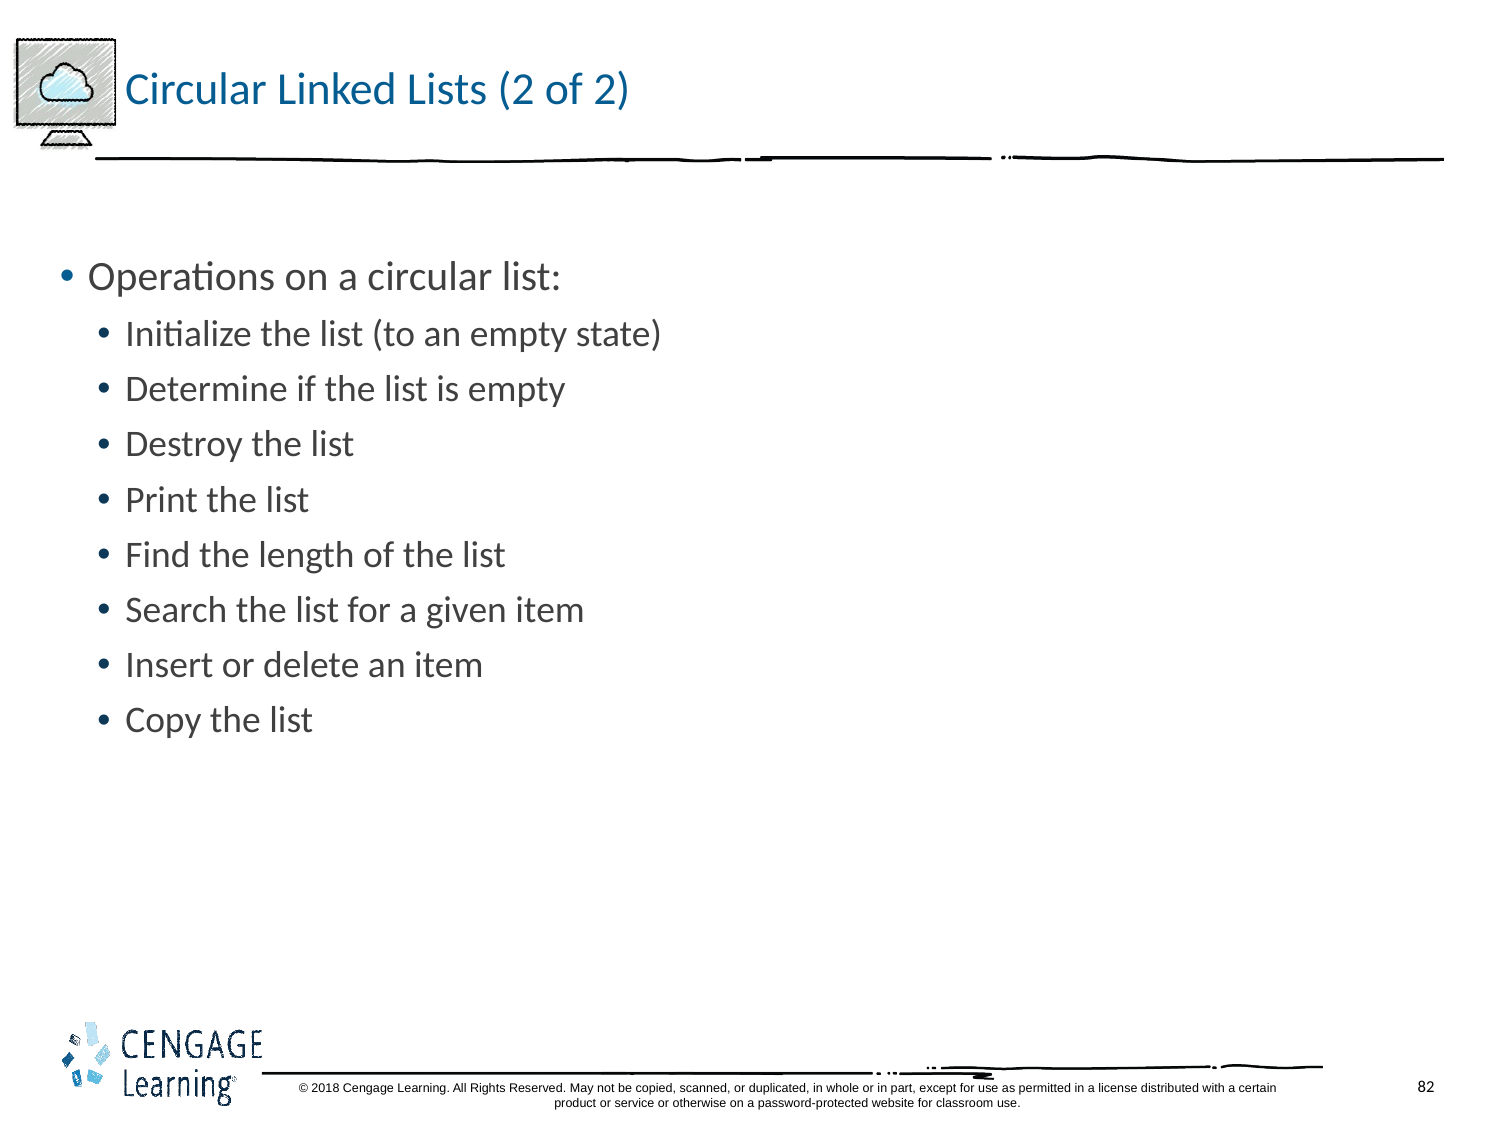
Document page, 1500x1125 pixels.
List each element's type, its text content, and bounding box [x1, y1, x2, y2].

picture [12, 36, 117, 151]
picture [95, 155, 1444, 163]
picture [62, 1022, 1323, 1106]
title Circular Linked Lists (2 of 2) [125, 66, 1442, 116]
list Operations on a circular list: Initialize the list (to an empty state) Determine if the list is empty Destroy the list Print the list Find the length of the list Search the list for a given item Insert or delete an item Copy the list [59, 252, 1441, 747]
